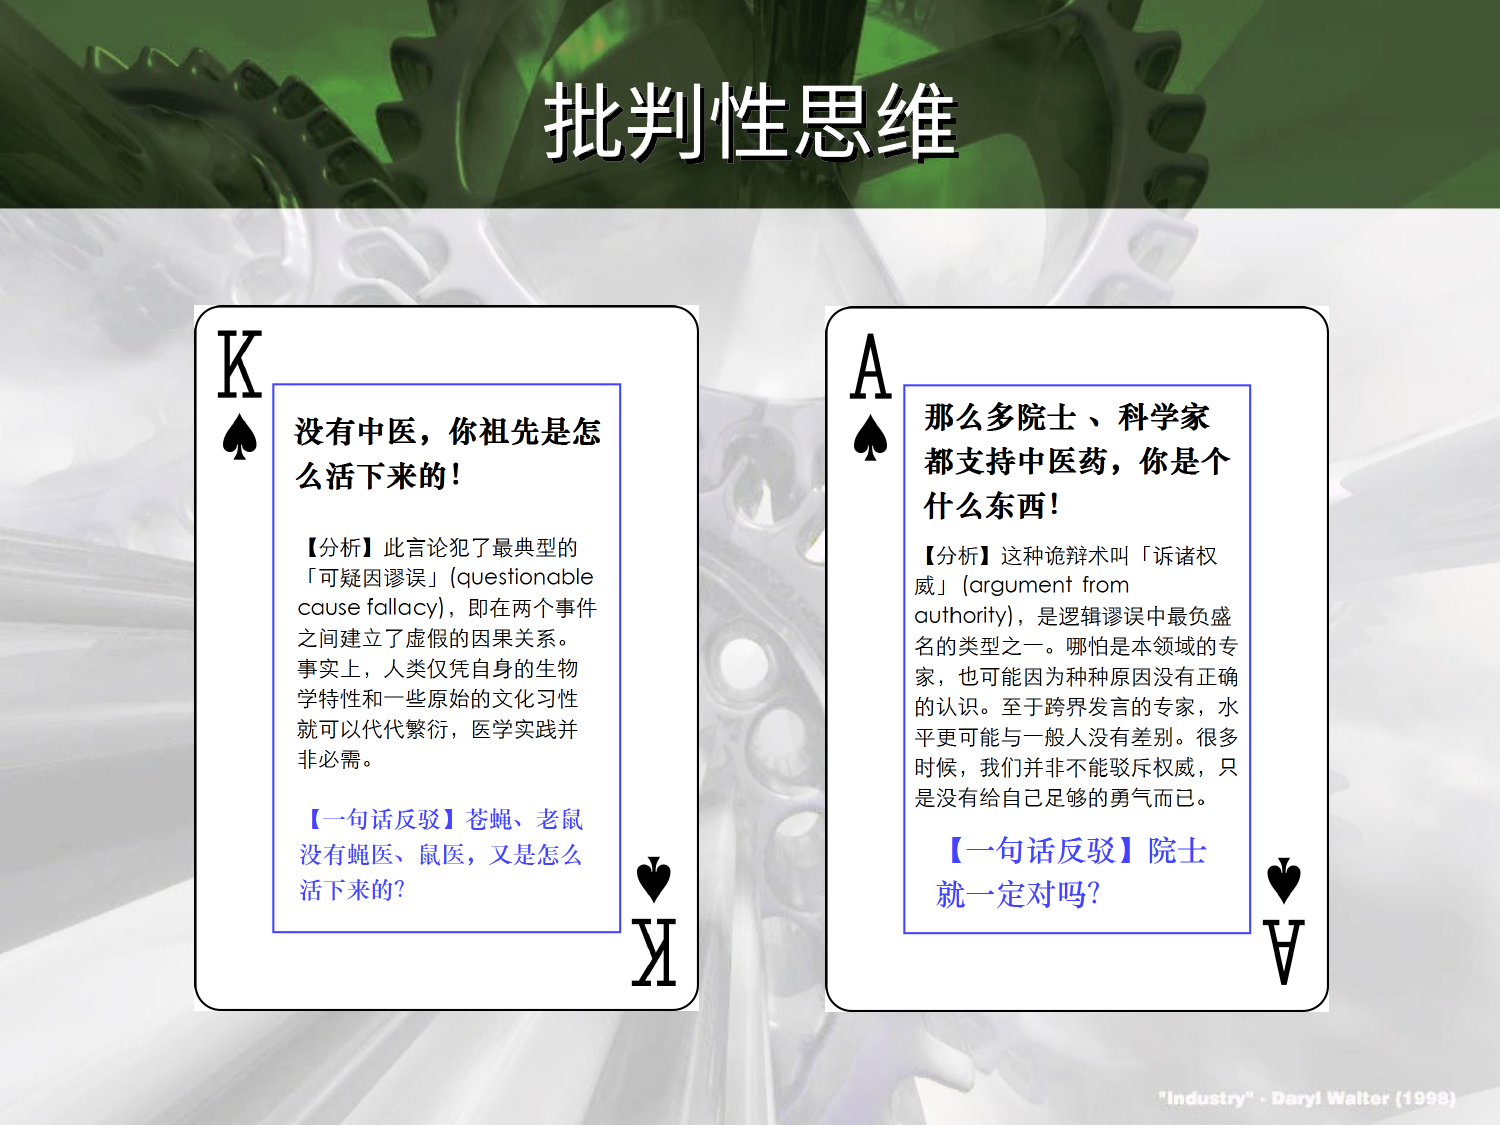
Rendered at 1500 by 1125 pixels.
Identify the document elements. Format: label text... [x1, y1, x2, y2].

picture [0, 0, 1500, 1125]
title 批判性思维 [112, 24, 1388, 213]
